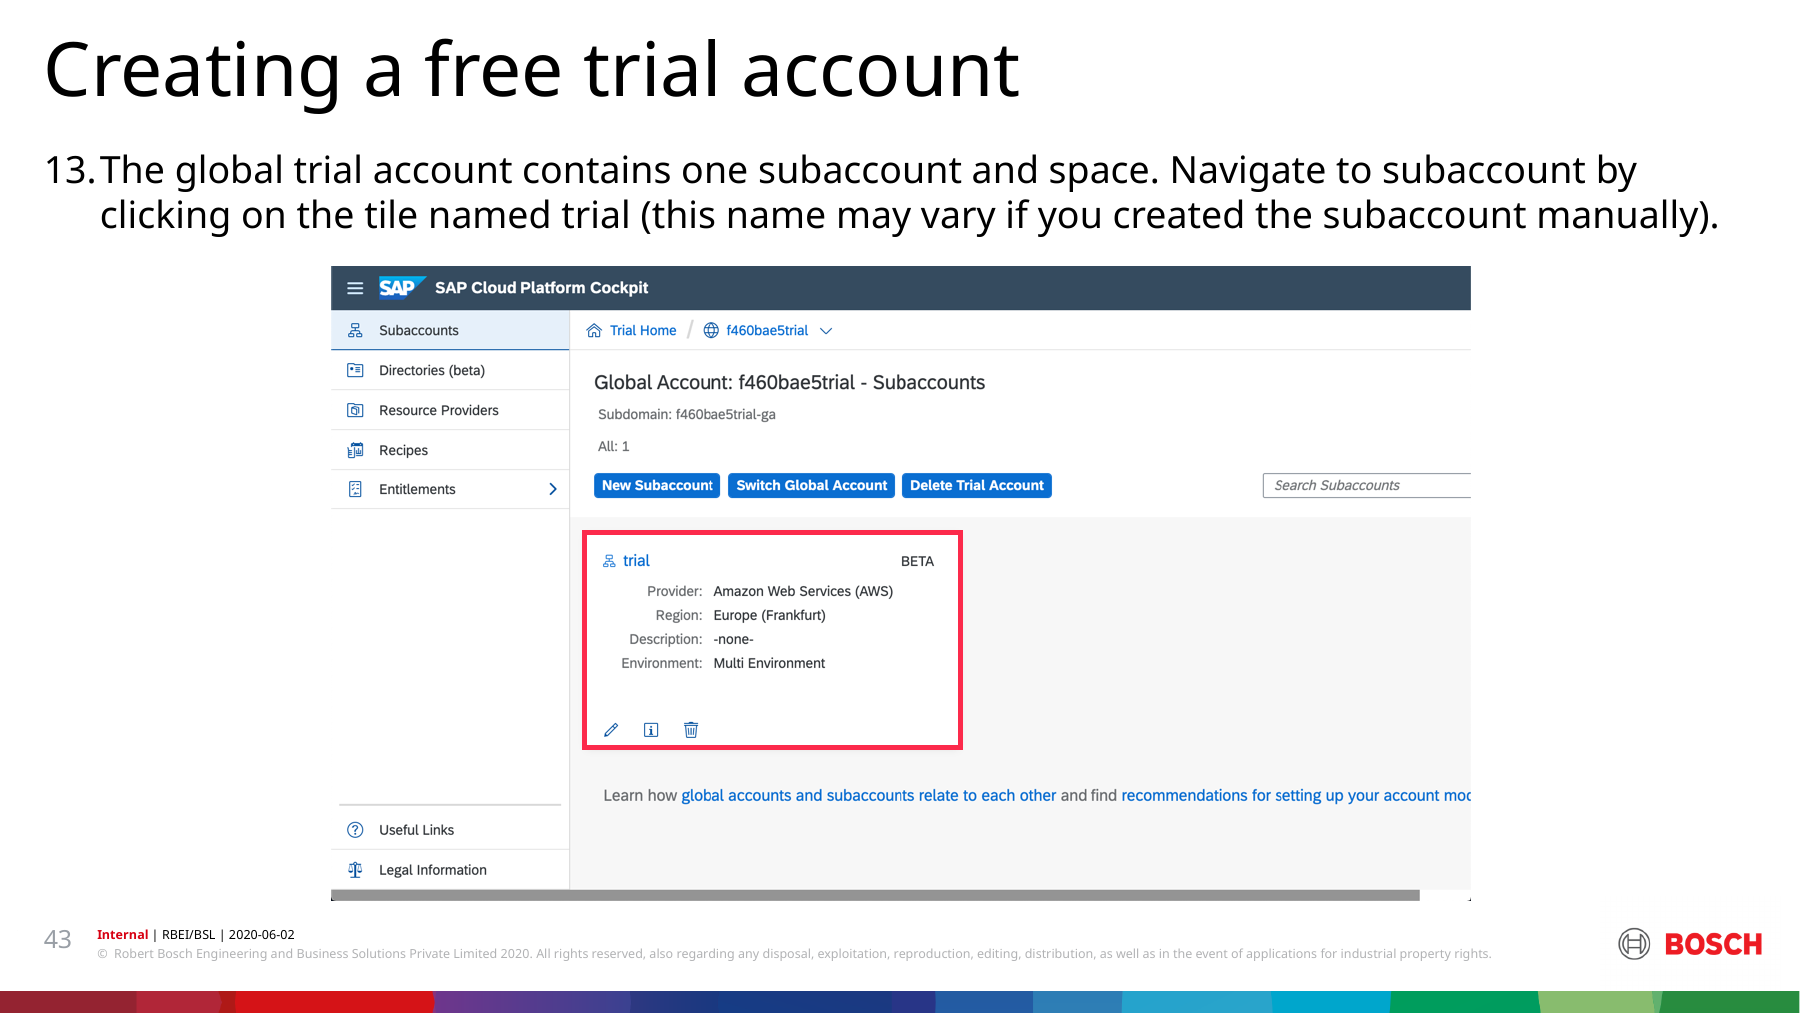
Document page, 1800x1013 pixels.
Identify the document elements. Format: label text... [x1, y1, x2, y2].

text_box Creating a free trial account [43, 32, 1759, 120]
title The global trial account contains one subaccount and space. Navigate to subaccount by clicking on the tile named trial (this name may vary if you created the subaccount manually). [43, 146, 1759, 240]
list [331, 266, 1471, 901]
picture [1390, 896, 1800, 1013]
slide_number 43 [43, 923, 92, 991]
picture [0, 905, 1272, 1013]
